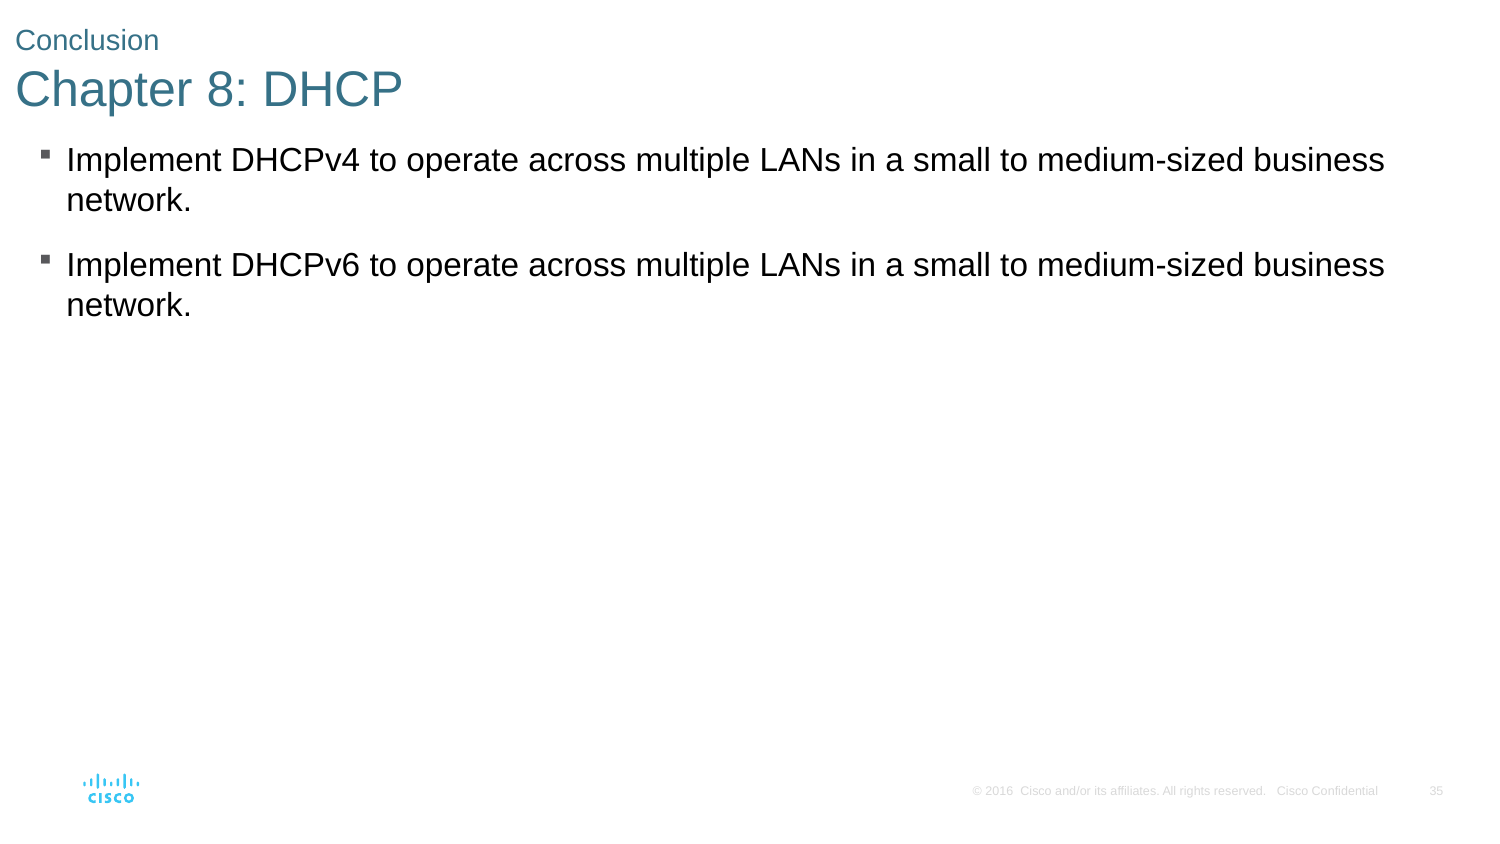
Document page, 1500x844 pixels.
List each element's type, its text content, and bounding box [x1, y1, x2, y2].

title Conclusion Chapter 8: DHCP [0, 6, 1500, 131]
list Implement DHCPv4 to operate across multiple LANs in a small to medium-sized business network. Implement DHCPv6 to operate across multiple LANs in a small to medium-sized business network. [23, 131, 1476, 813]
